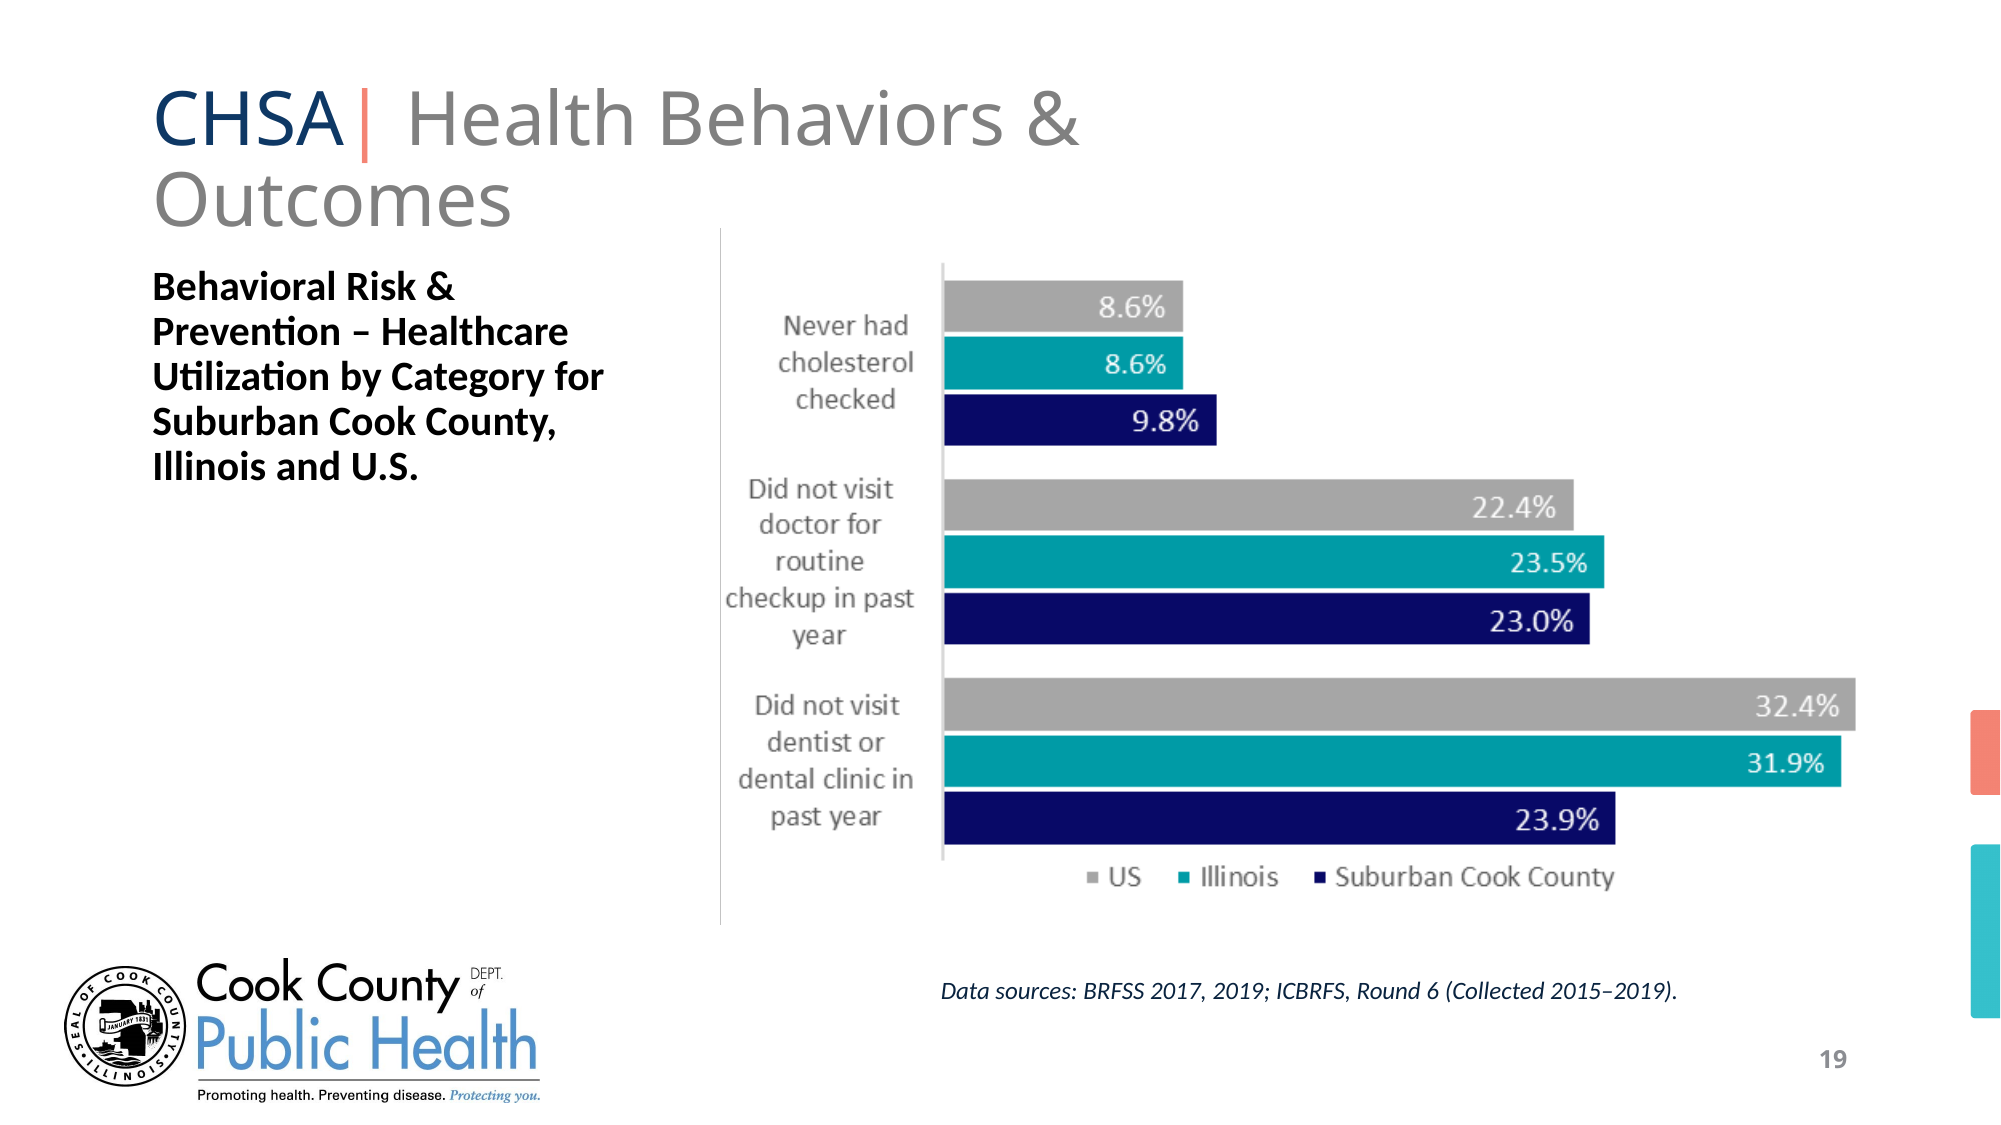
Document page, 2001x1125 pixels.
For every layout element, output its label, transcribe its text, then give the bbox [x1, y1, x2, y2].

text_box Behavioral Risk & Prevention – Healthcare Utilization by Category for Suburban Cook County, Illinois and U.S. [137, 256, 666, 497]
text_box Data sources: BRFSS 2017, 2019; ICBRFS, Round 6 (Collected 2015–2019). [926, 965, 1719, 1012]
title CHSA| Health Behaviors & Outcomes [137, 113, 1433, 211]
slide_number 19 [1412, 1030, 1863, 1091]
picture [719, 228, 2001, 1079]
picture [64, 958, 540, 1103]
